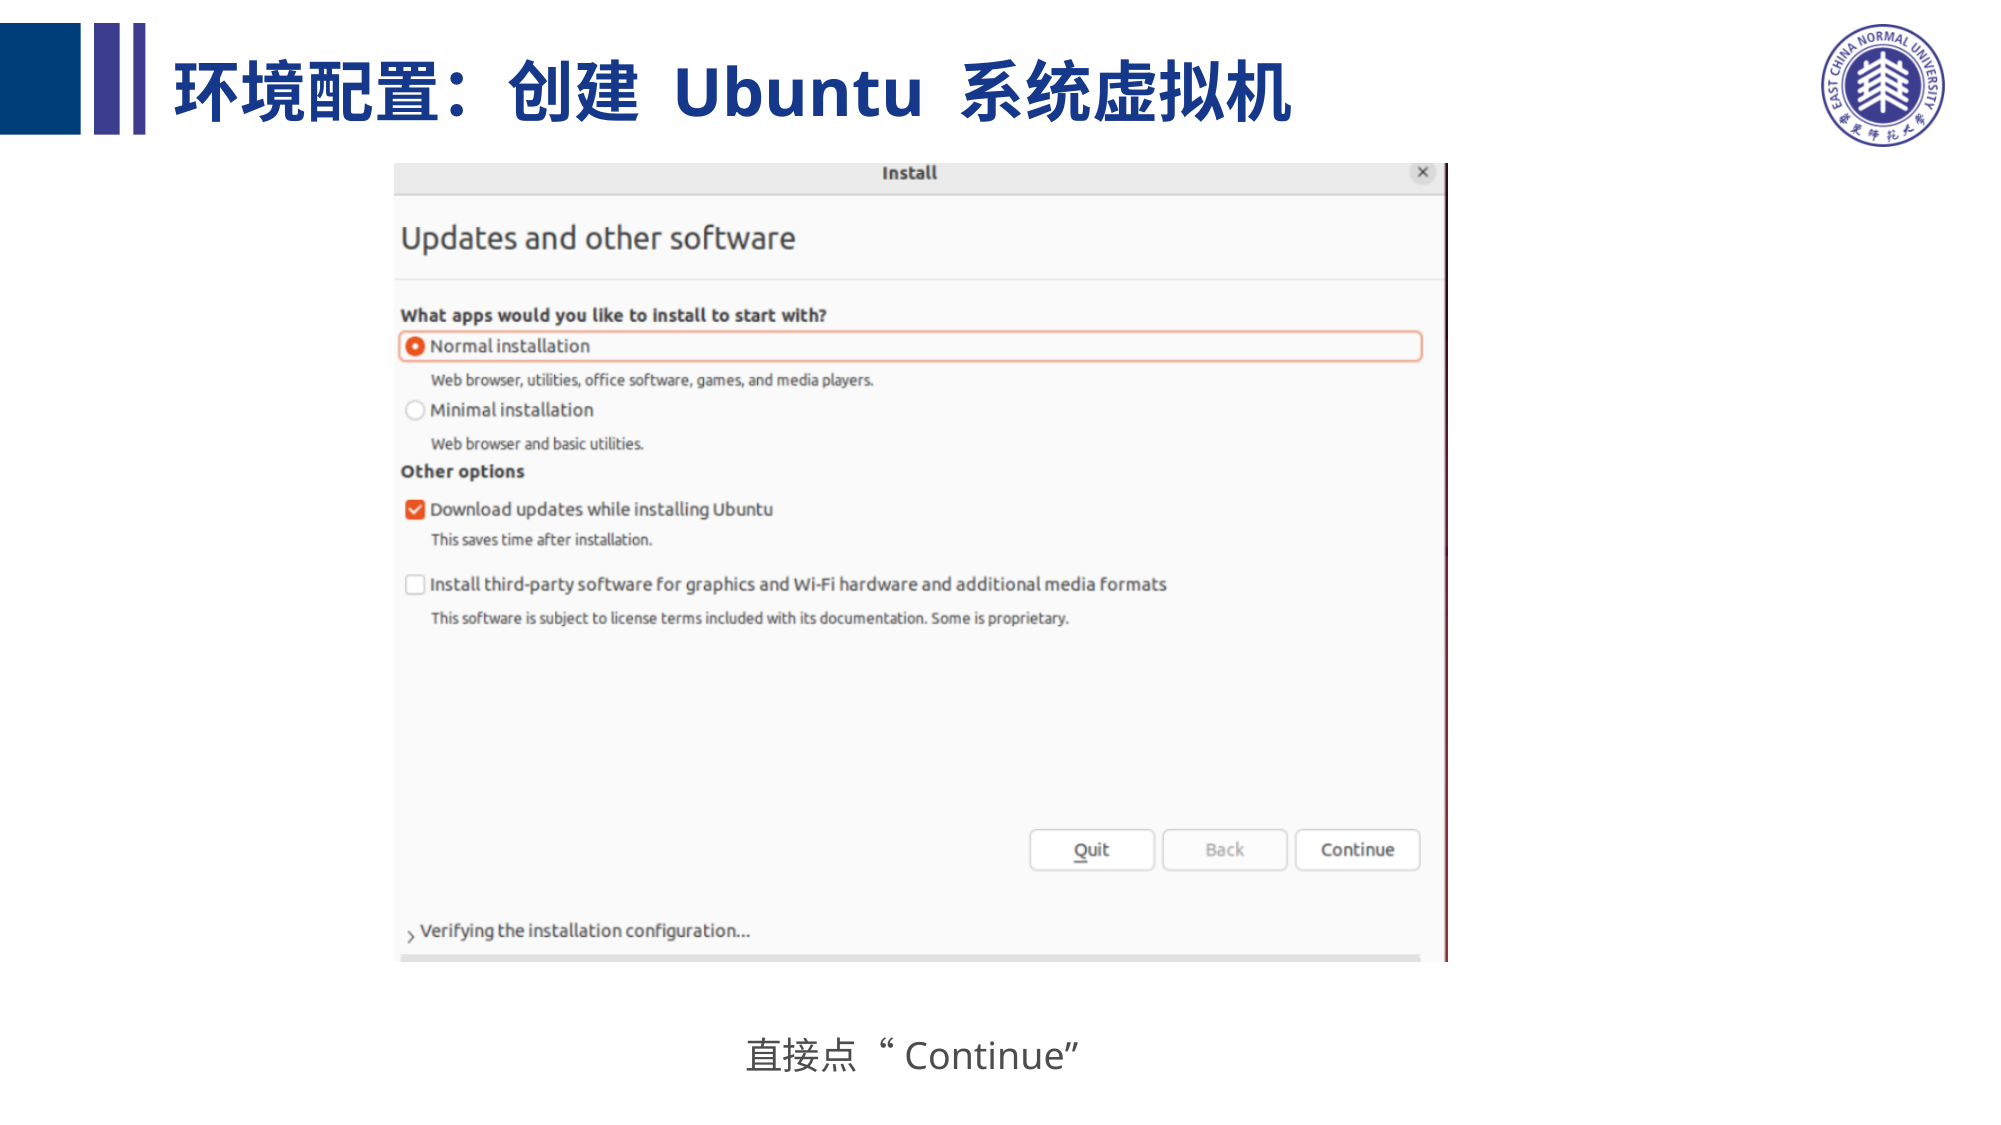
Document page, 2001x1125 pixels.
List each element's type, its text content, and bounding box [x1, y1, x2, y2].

picture [394, 163, 1448, 962]
title 环境配置：创建 Ubuntu 系统虚拟机 [158, 24, 1536, 138]
picture [1821, 24, 1945, 147]
text_box 直接点“Continue” [730, 1024, 1731, 1084]
